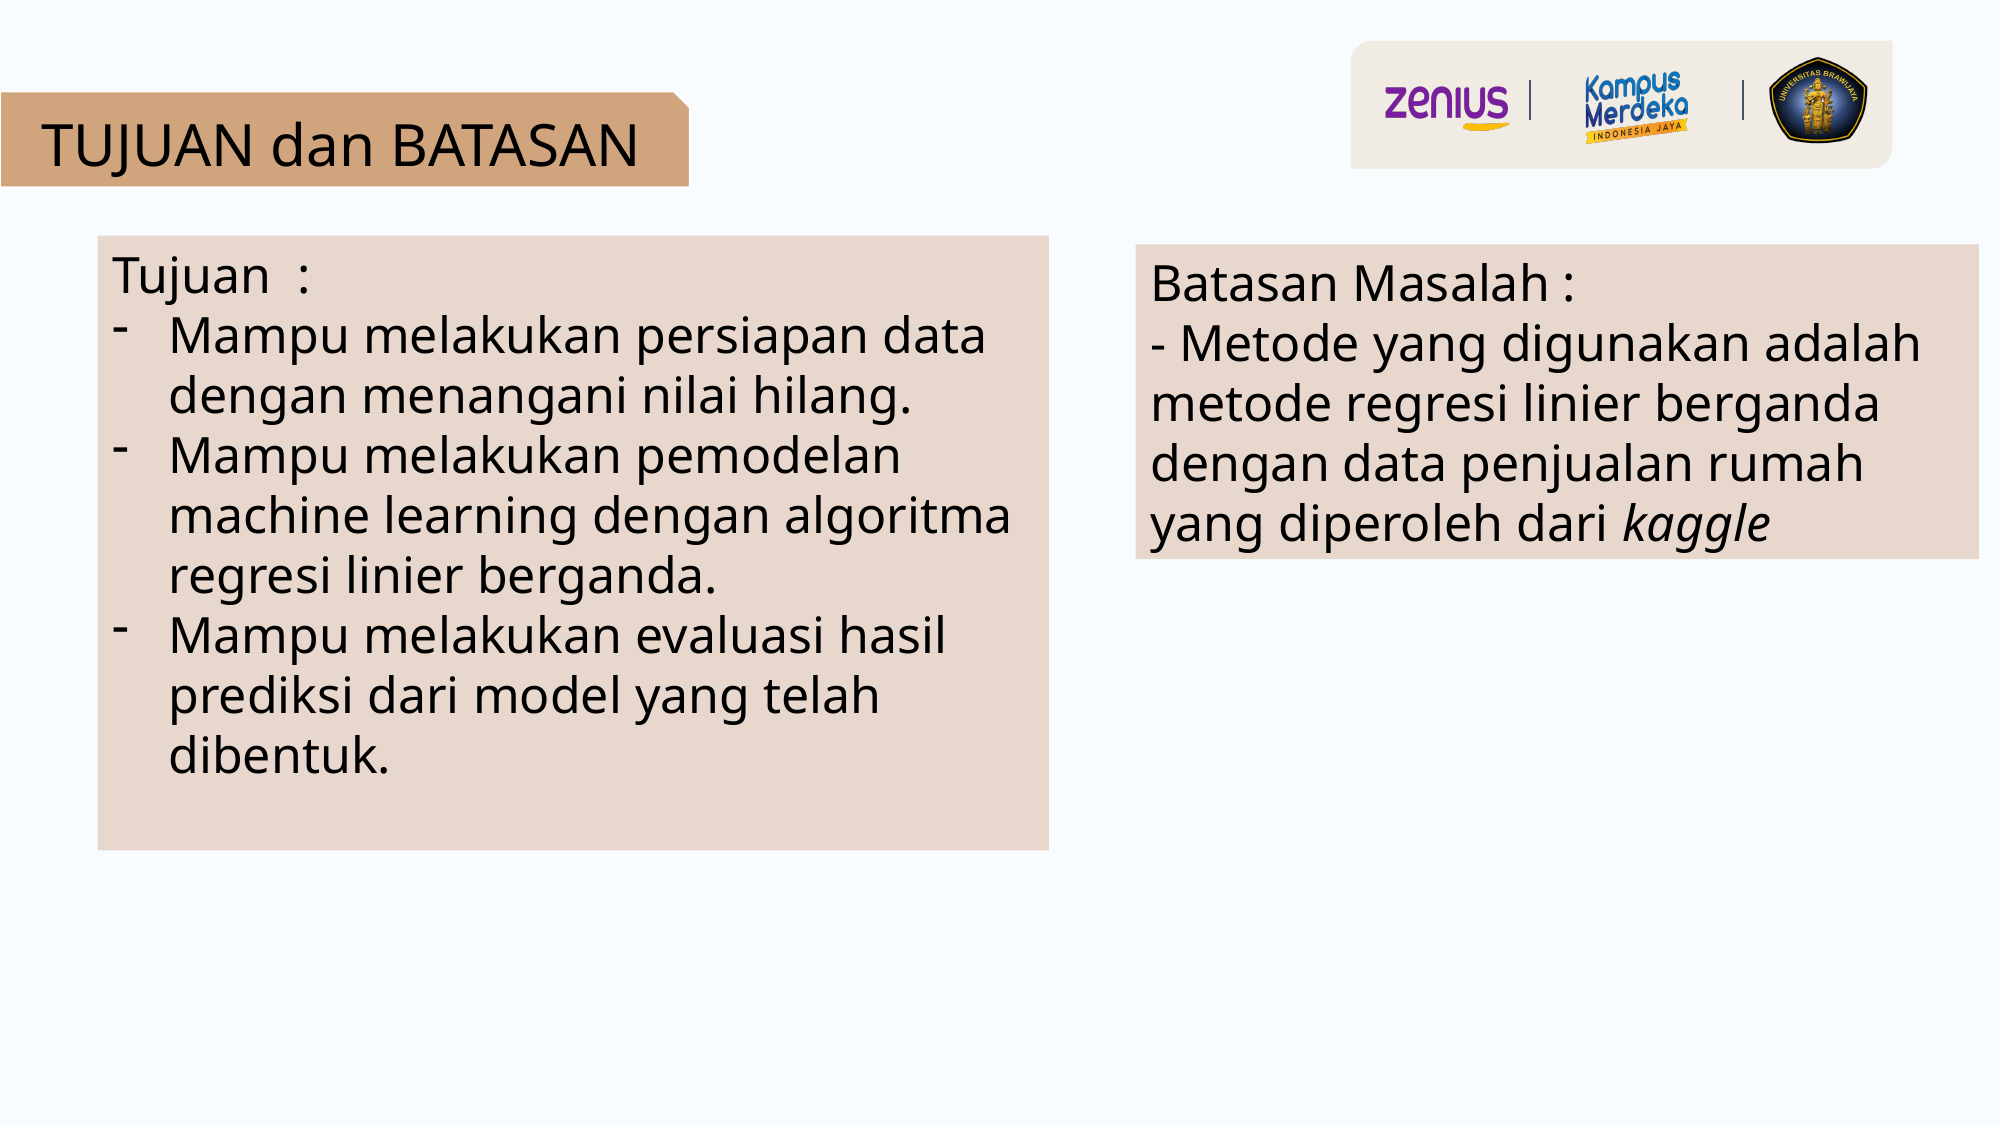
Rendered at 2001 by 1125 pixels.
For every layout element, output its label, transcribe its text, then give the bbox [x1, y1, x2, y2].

text_box Batasan Masalah : - Metode yang digunakan adalah metode regresi linier berganda dengan data penjualan rumah yang diperoleh dari kaggle [1135, 244, 1979, 560]
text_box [1350, 40, 1893, 169]
text_box TUJUAN dan BATASAN [0, 90, 691, 189]
text_box Tujuan : Mampu melakukan persiapan data dengan menangani nilai hilang. Mampu melakukan pemodelan machine learning dengan algoritma regresi linier berganda. Mampu melakukan evaluasi hasil prediksi dari model yang telah dibentuk. [97, 235, 1049, 851]
